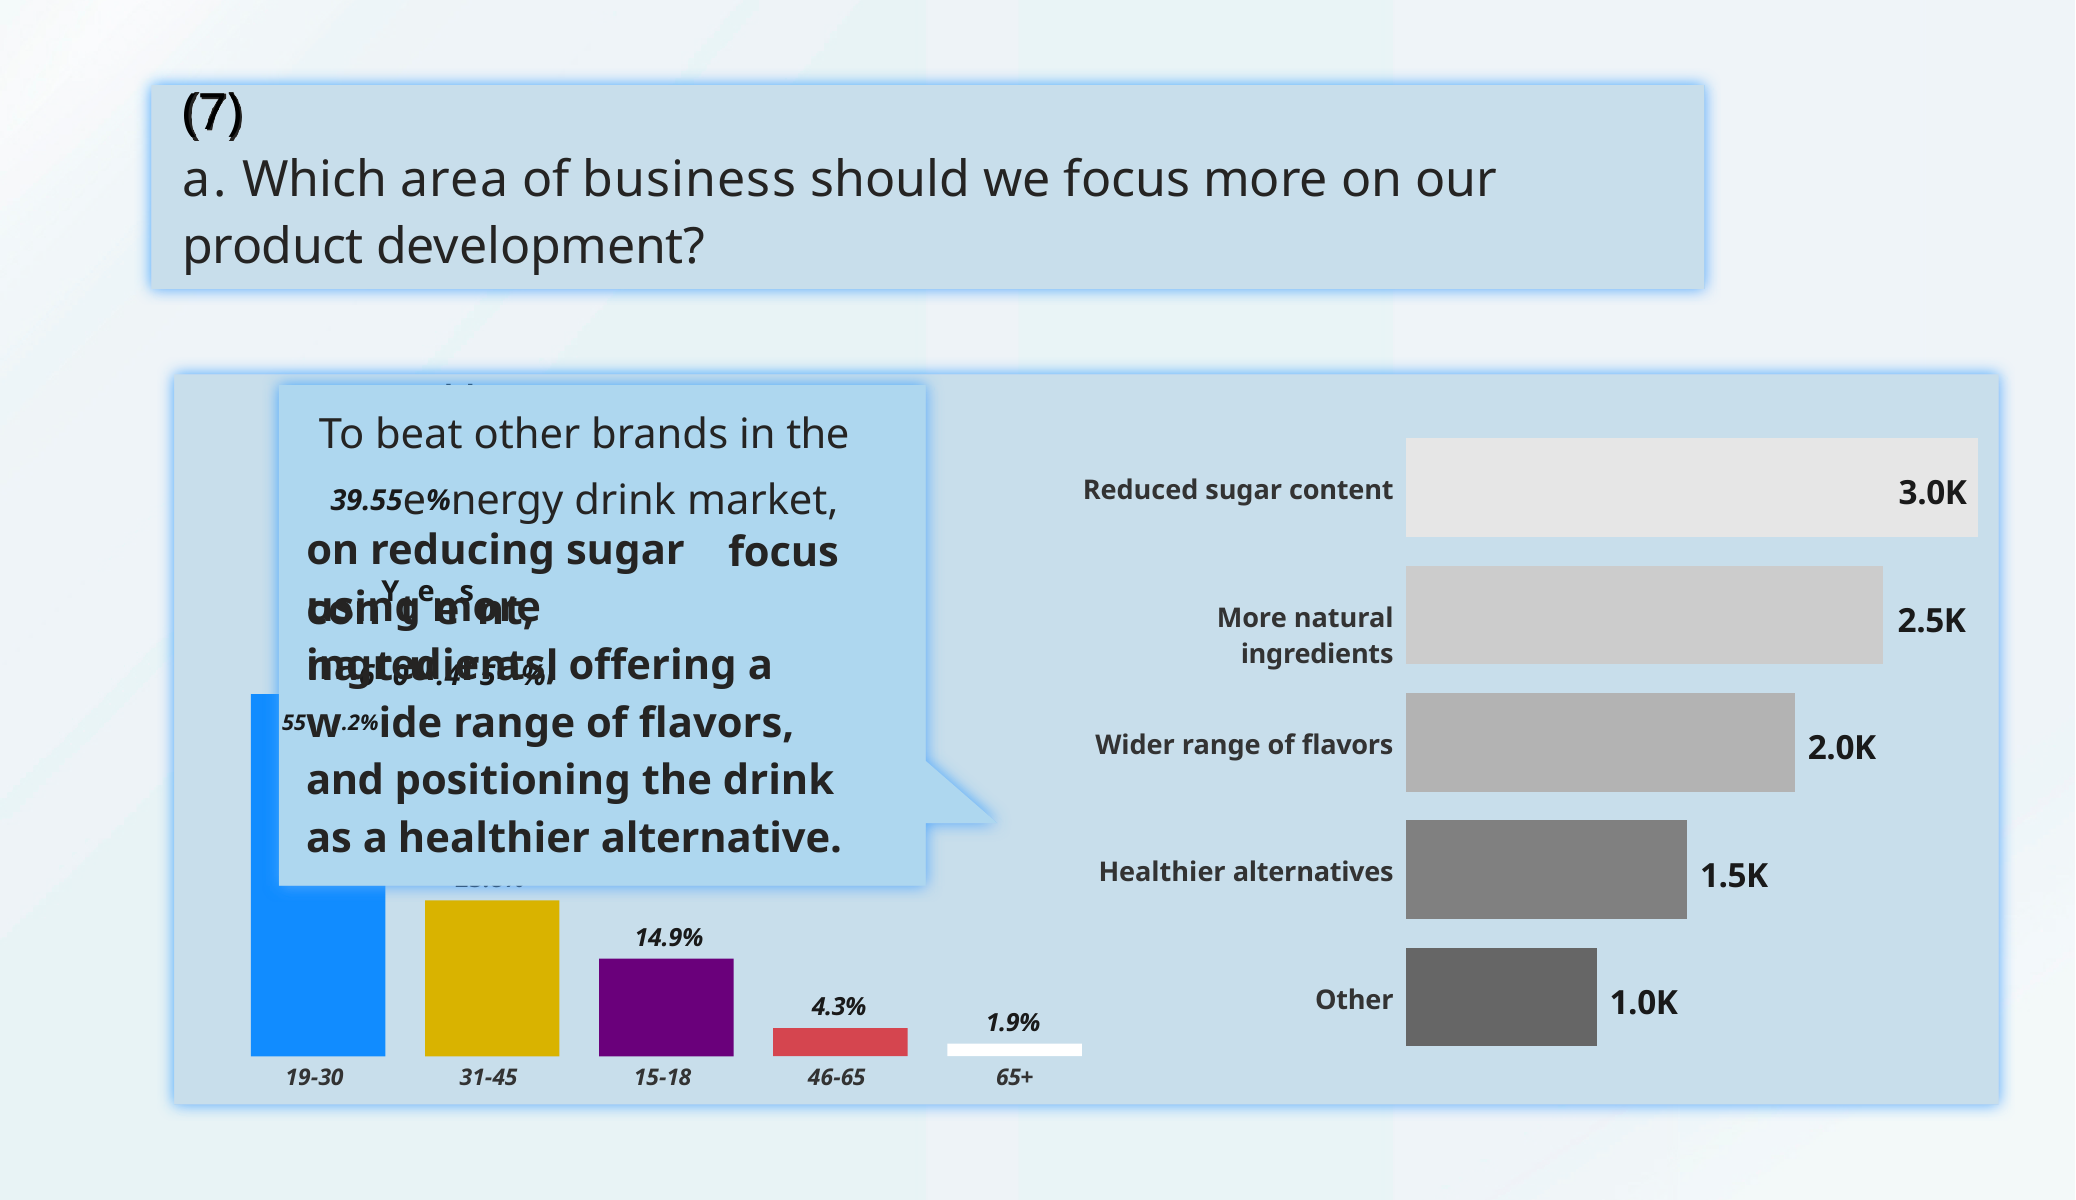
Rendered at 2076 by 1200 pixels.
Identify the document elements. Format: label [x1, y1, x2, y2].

text_box [250, 693, 560, 1057]
text_box [134, 68, 1721, 305]
picture [0, 0, 2075, 1200]
